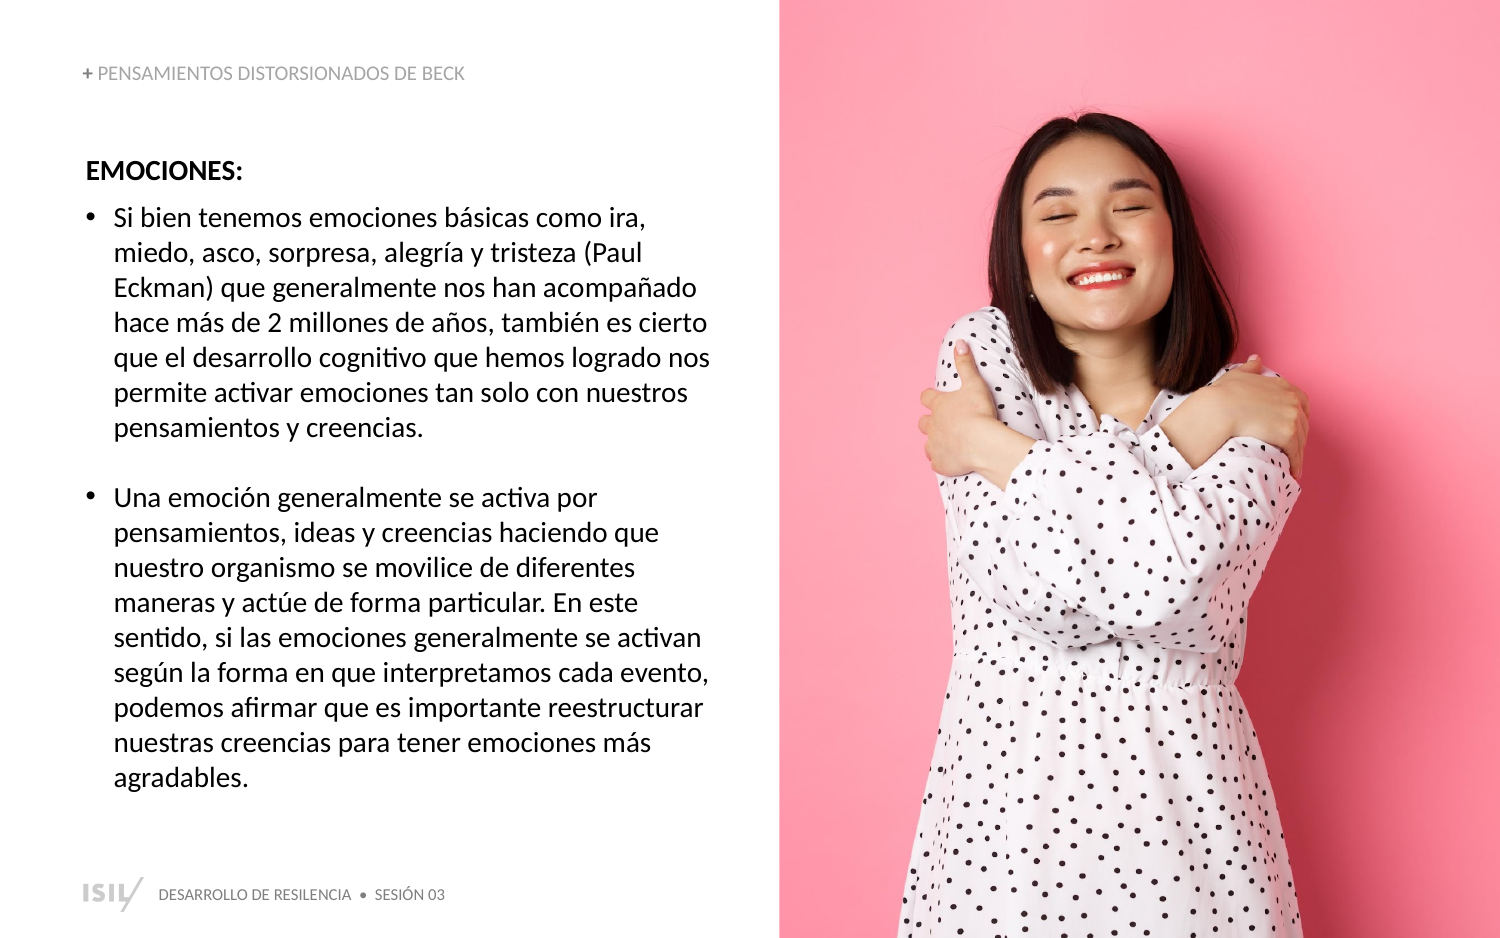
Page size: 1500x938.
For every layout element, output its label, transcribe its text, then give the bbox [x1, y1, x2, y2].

picture [779, 0, 1500, 938]
text_box + PENSAMIENTOS DISTORSIONADOS DE BECK [82, 61, 769, 85]
text_box EMOCIONES: Si bien tenemos emociones básicas como ira, miedo, asco, sorpresa, alegría y tristeza (Paul Eckman) que generalmente nos han acompañado hace más de 2 millones de años, también es cierto que el desarrollo cognitivo que hemos logrado nos permite activar emociones tan solo con nuestros pensamientos y creencias. Una emoción generalmente se activa por pensamientos, ideas y creencias haciendo que nuestro organismo se movilice de diferentes maneras y actúe de forma particular. En este sentido, si las emociones generalmente se activan según la forma en que interpretamos cada evento, podemos afirmar que es importante reestructurar nuestras creencias para tener emociones más agradables. [83, 151, 721, 828]
